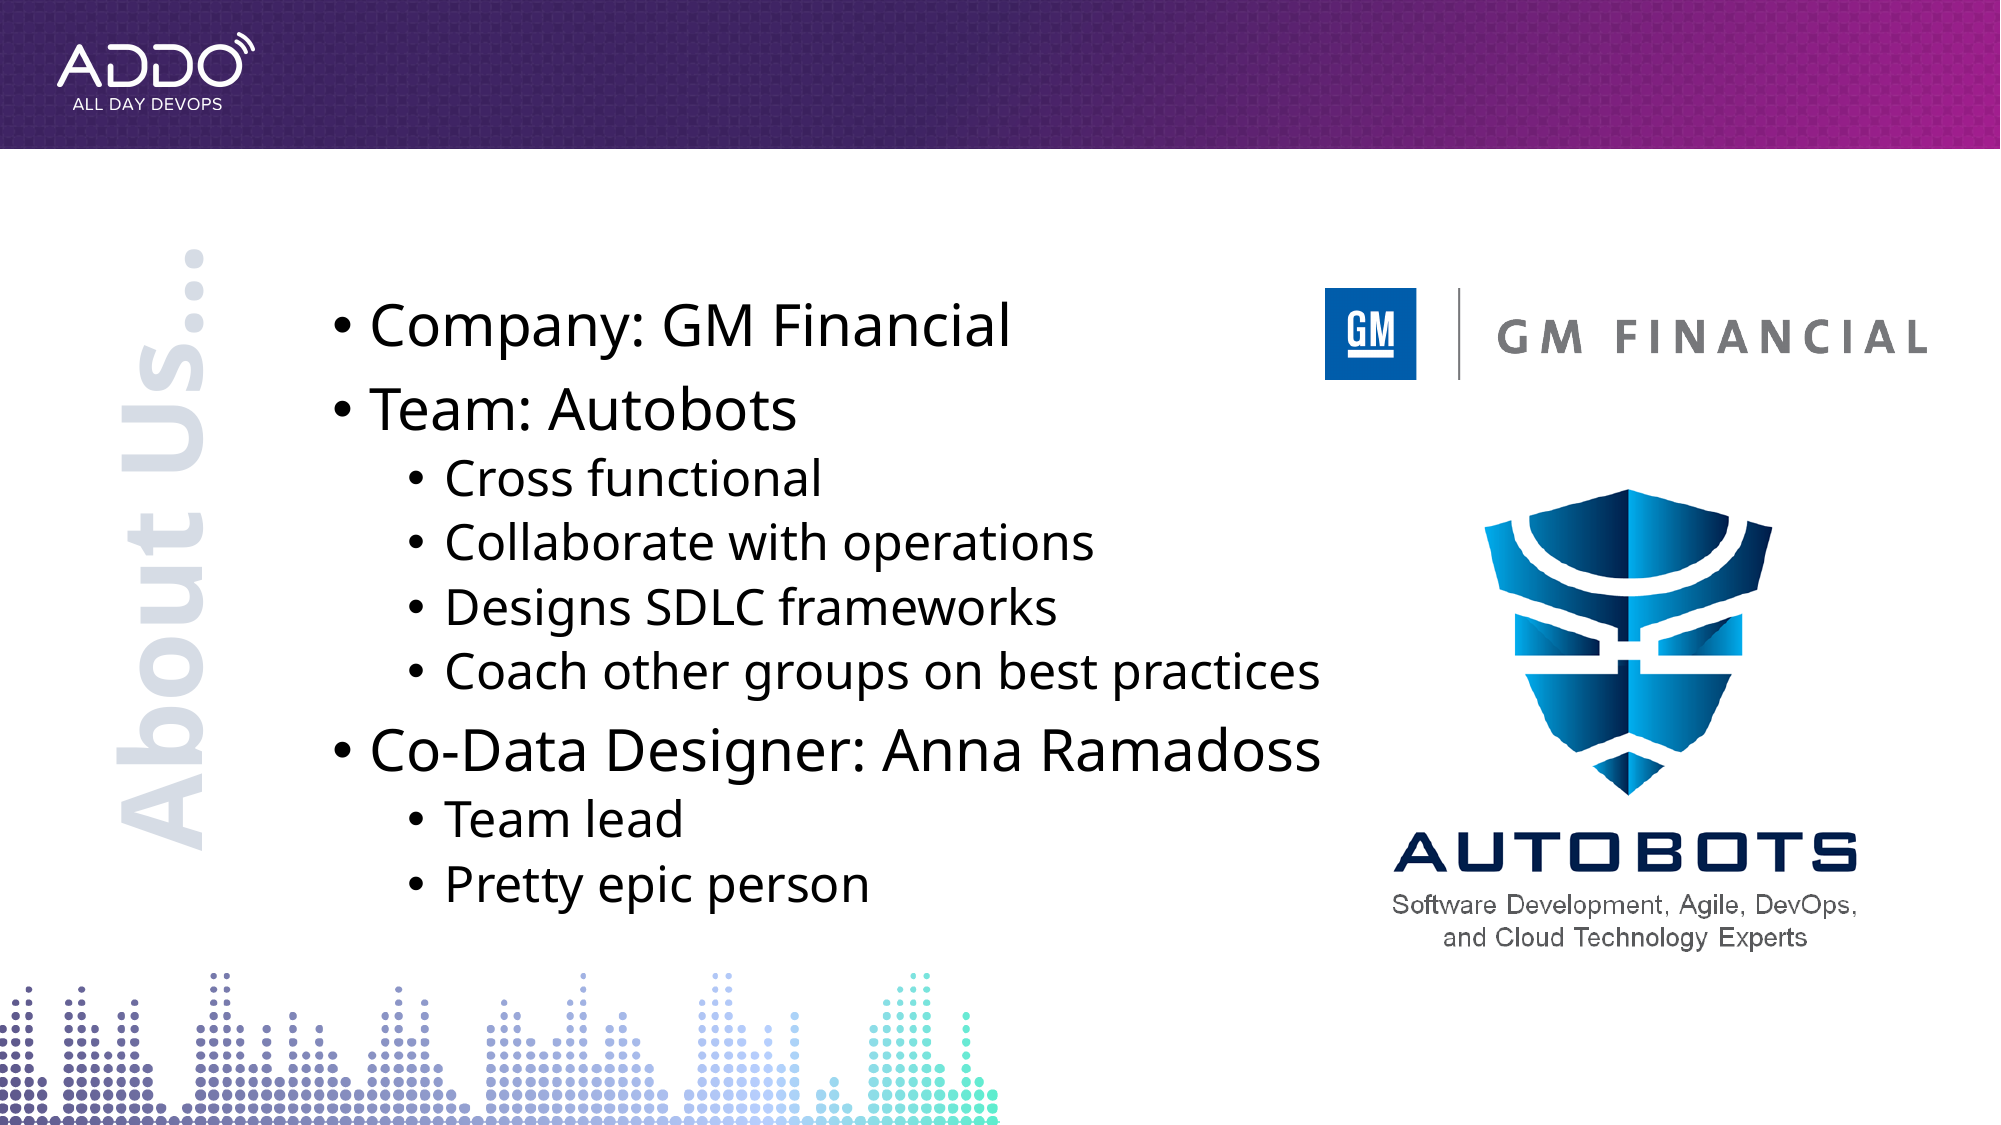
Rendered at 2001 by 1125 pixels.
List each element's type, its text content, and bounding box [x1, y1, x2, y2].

text_box About Us… [82, 228, 233, 867]
picture [57, 32, 255, 110]
picture [0, 973, 1000, 1125]
picture [1324, 288, 1927, 380]
text_box Company: GM Financial Team: Autobots Cross functional Collaborate with operations Designs SDLC frameworks Coach other groups on best practices Co-Data Designer: Anna Ramadoss Team lead Pretty epic person [317, 288, 1676, 925]
picture [1363, 459, 1886, 969]
